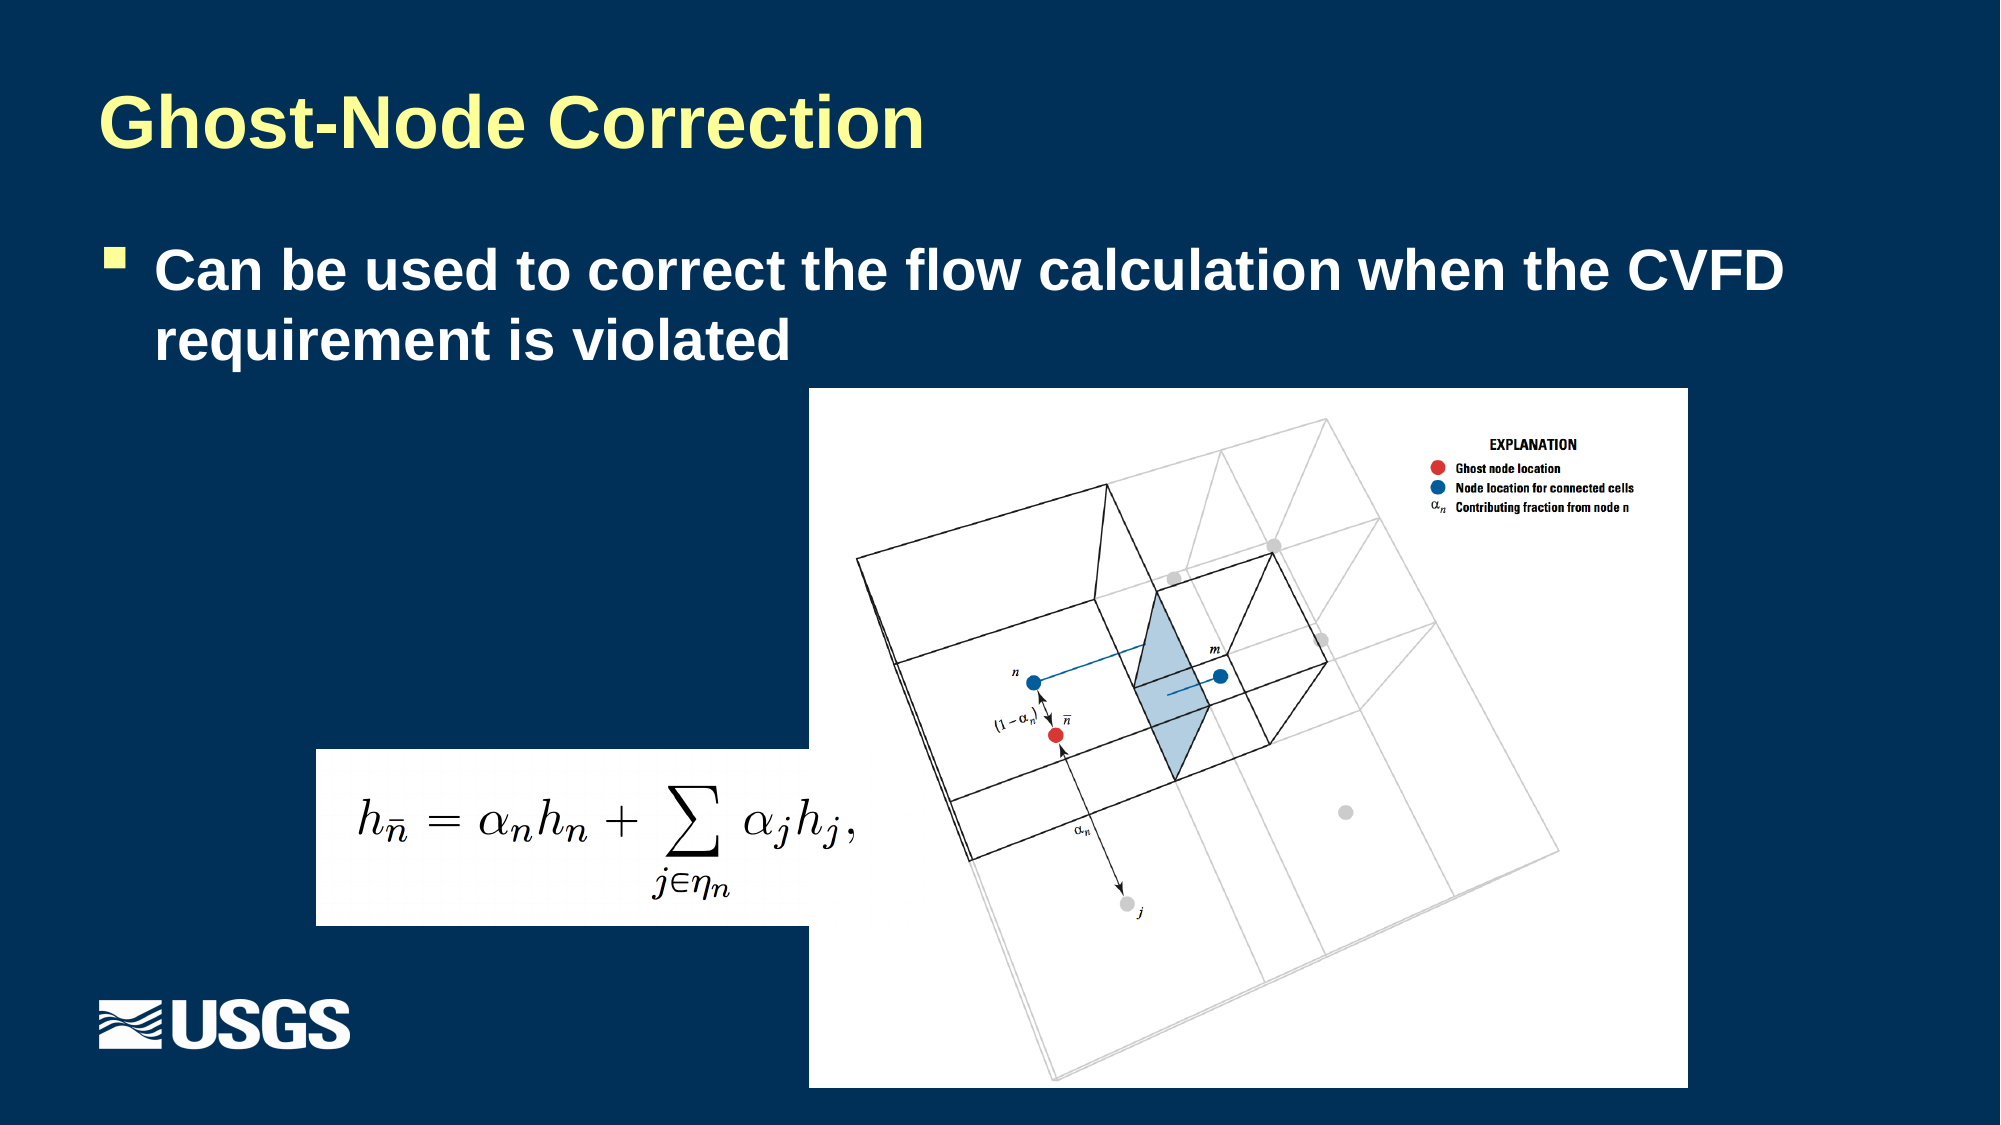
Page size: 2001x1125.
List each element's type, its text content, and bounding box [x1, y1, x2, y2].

title Ghost-Node Correction [83, 24, 1900, 213]
picture [316, 388, 1688, 1088]
list Can be used to correct the flow calculation when the CVFD requirement is violated [83, 224, 1900, 963]
